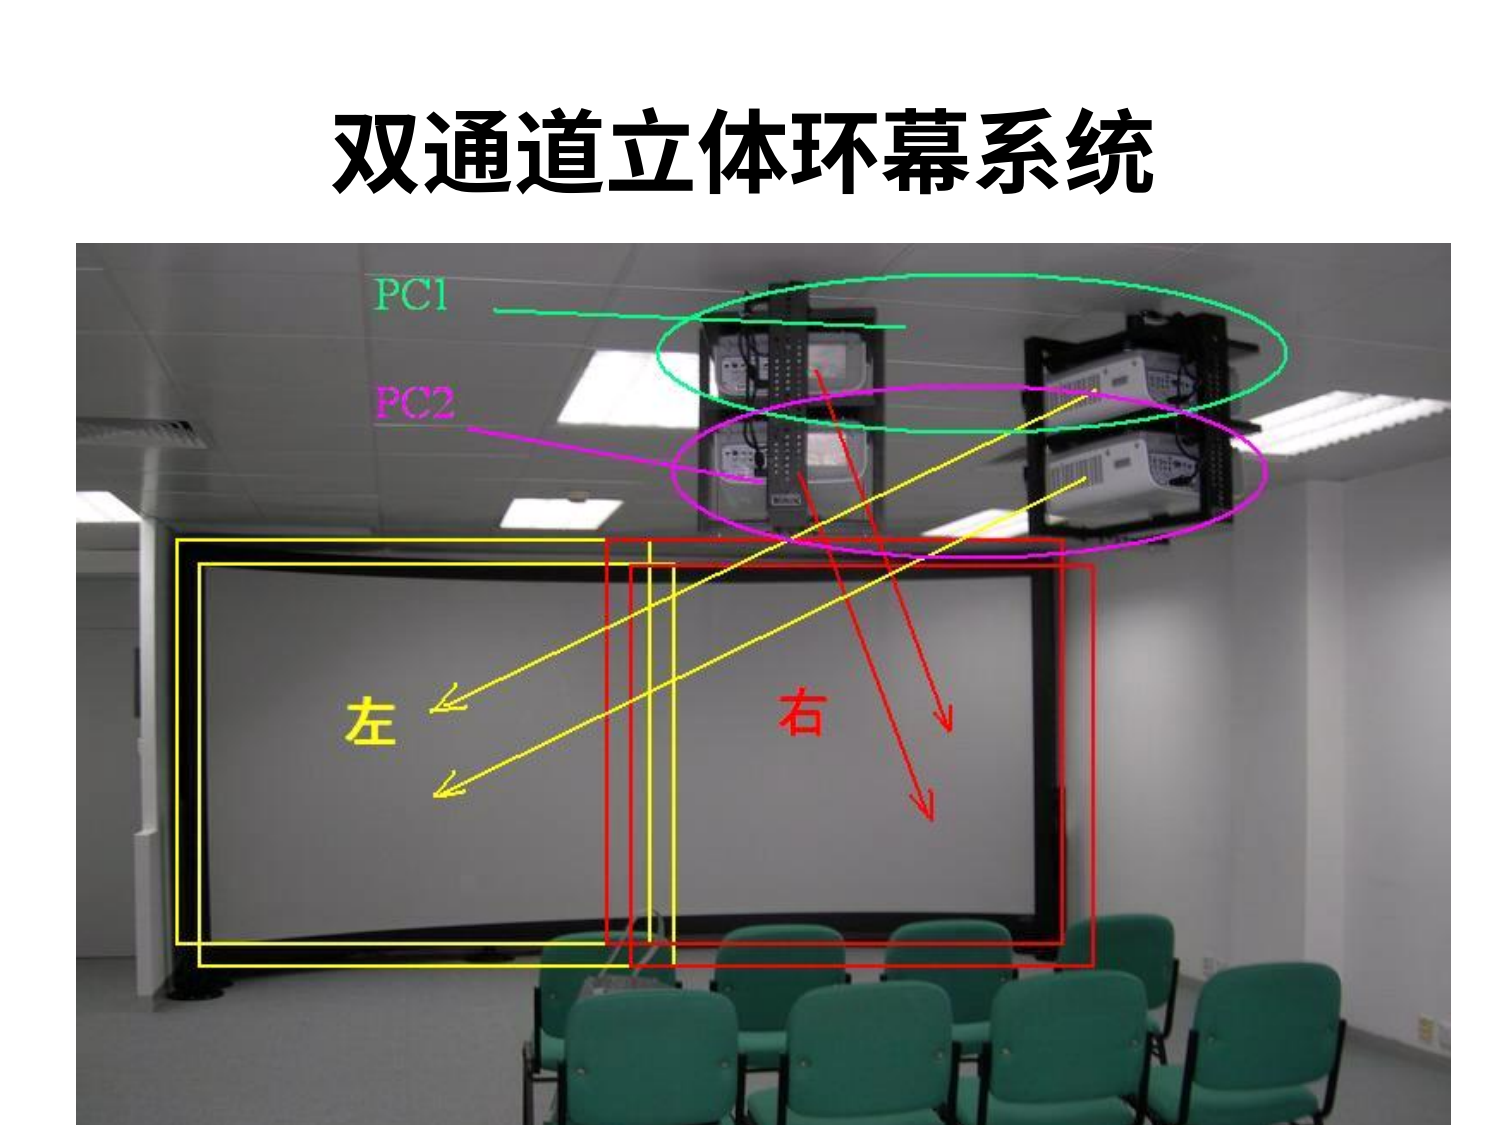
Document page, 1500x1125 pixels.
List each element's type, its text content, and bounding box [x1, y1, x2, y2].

picture [76, 243, 1451, 1125]
title 双通道立体环幕系统 [41, 87, 1467, 244]
